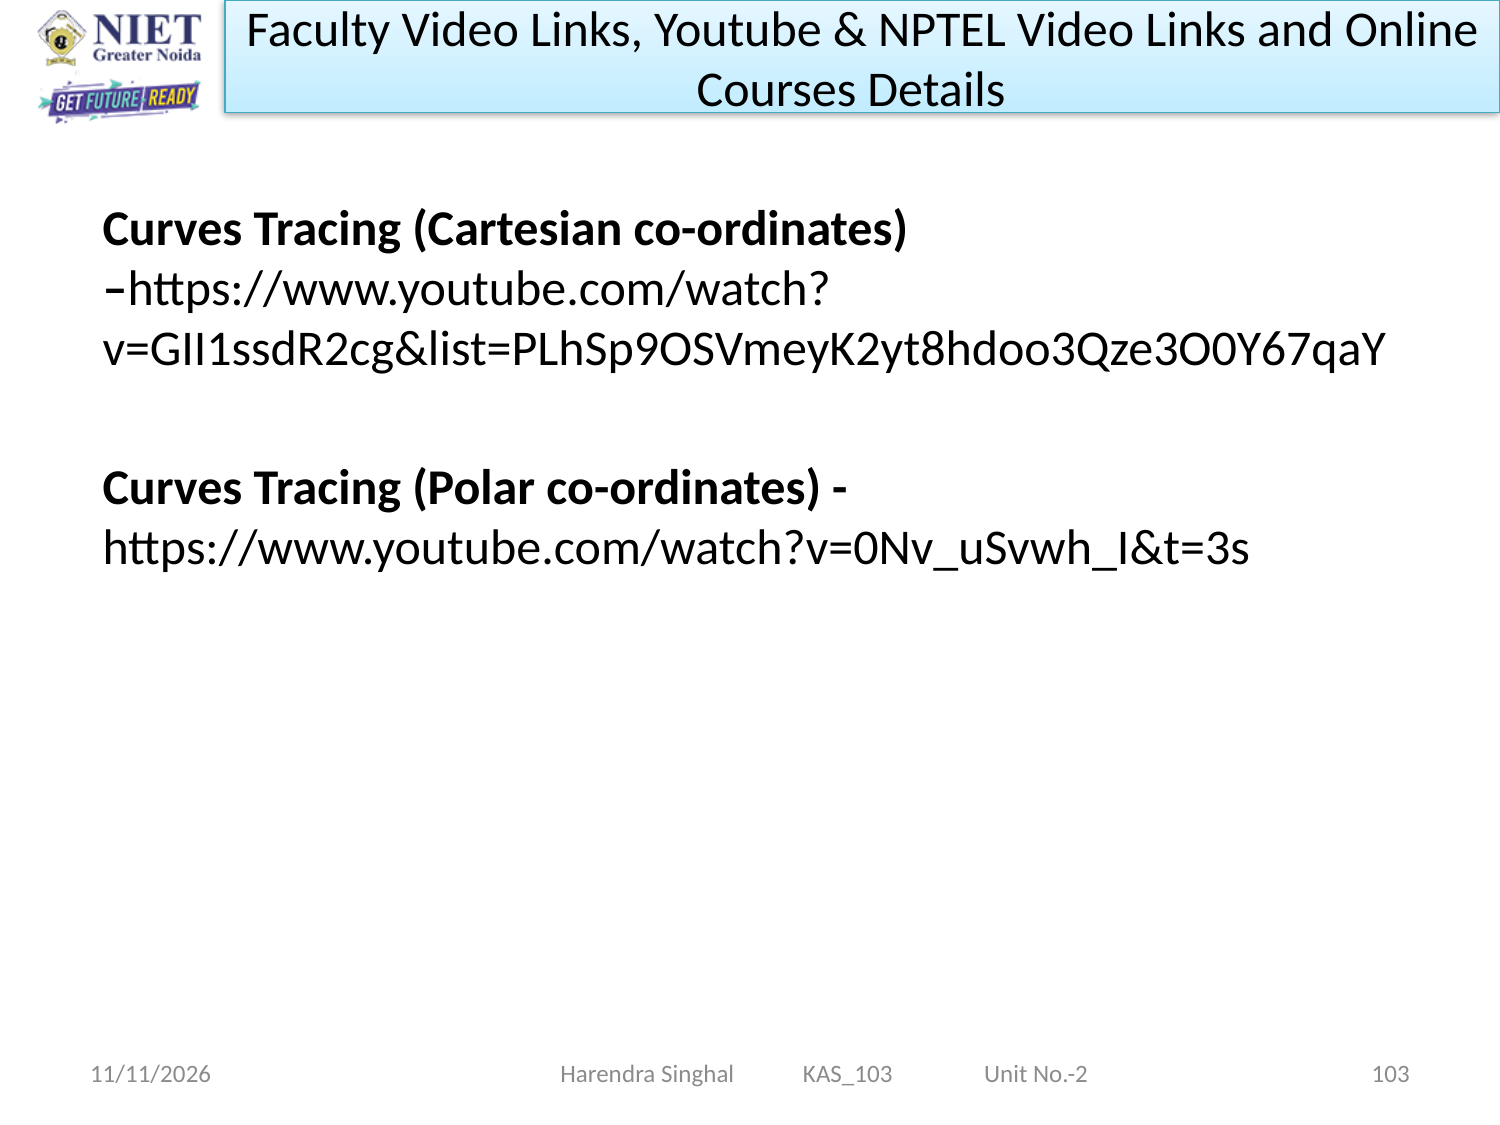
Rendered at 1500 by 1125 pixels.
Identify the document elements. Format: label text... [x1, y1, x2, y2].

slide_number 103 [1074, 1042, 1425, 1103]
list Curves Tracing (Cartesian co-ordinates) –https://www.youtube.com/watch?v=GII1ssdR2cg&list=PLhSp9OSVmeyK2yt8hdoo3Qze3O0Y67qaY Curves Tracing (Polar co-ordinates) - https://www.youtube.com/watch?v=0Nv_uSvwh_I&t=3s [87, 187, 1438, 930]
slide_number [75, 1042, 412, 1103]
footer Harendra Singhal KAS_103 Unit No.-2 [412, 1042, 1074, 1103]
picture [0, 0, 238, 135]
text_box Faculty Video Links, Youtube & NPTEL Video Links and Online Courses Details [238, 0, 1500, 113]
